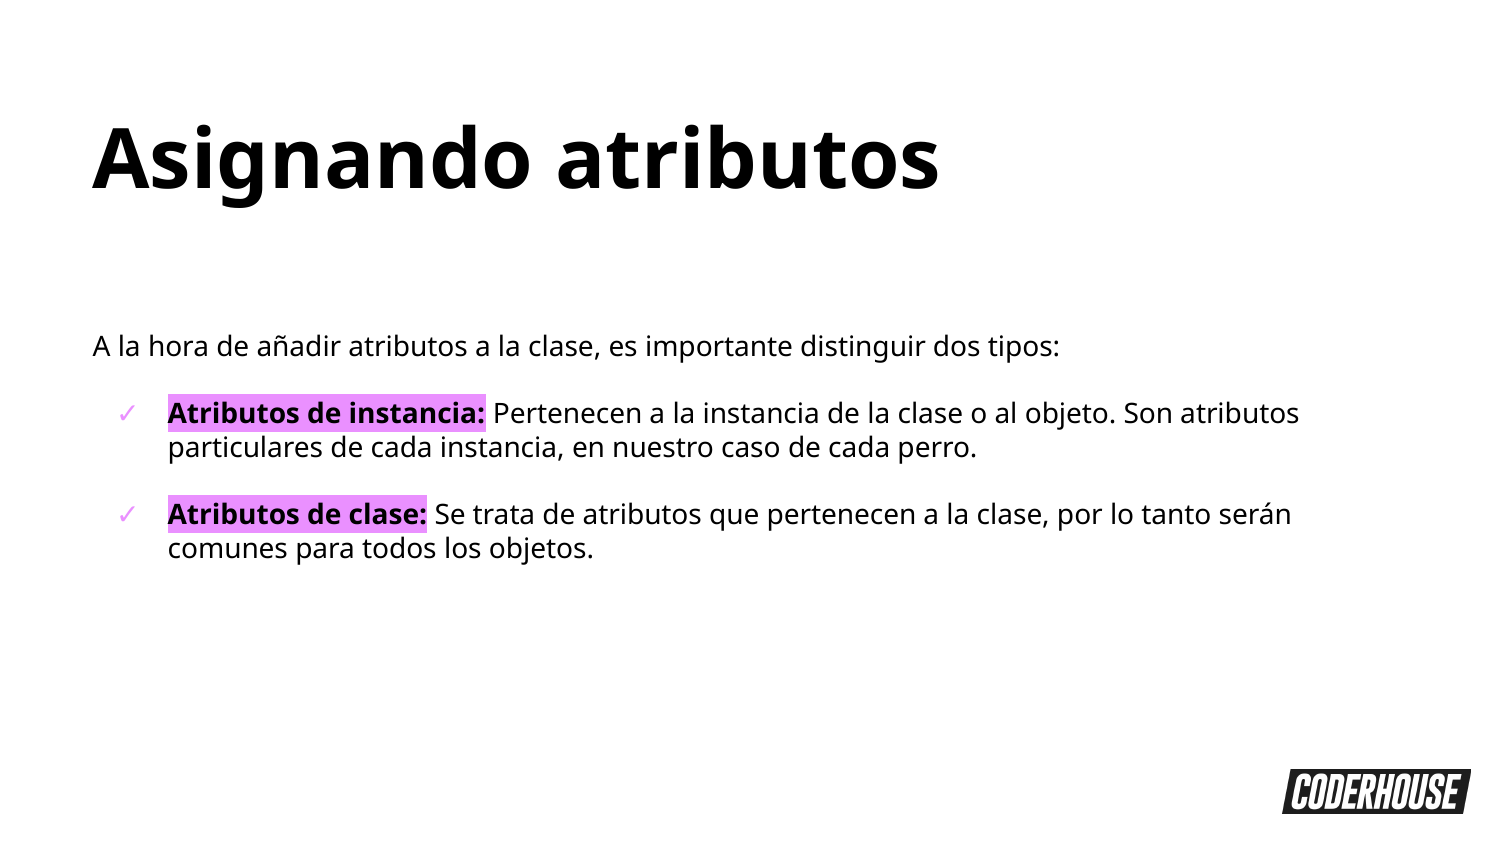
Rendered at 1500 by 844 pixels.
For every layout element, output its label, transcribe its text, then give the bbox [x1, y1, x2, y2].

text_box A la hora de añadir atributos a la clase, es importante distinguir dos tipos: Atributos de instancia: Pertenecen a la instancia de la clase o al objeto. Son atributos particulares de cada instancia, en nuestro caso de cada perro. Atributos de clase: Se trata de atributos que pertenecen a la clase, por lo tanto serán comunes para todos los objetos. [77, 312, 1422, 613]
text_box Asignando atributos [77, 101, 1414, 222]
picture [1281, 769, 1471, 814]
